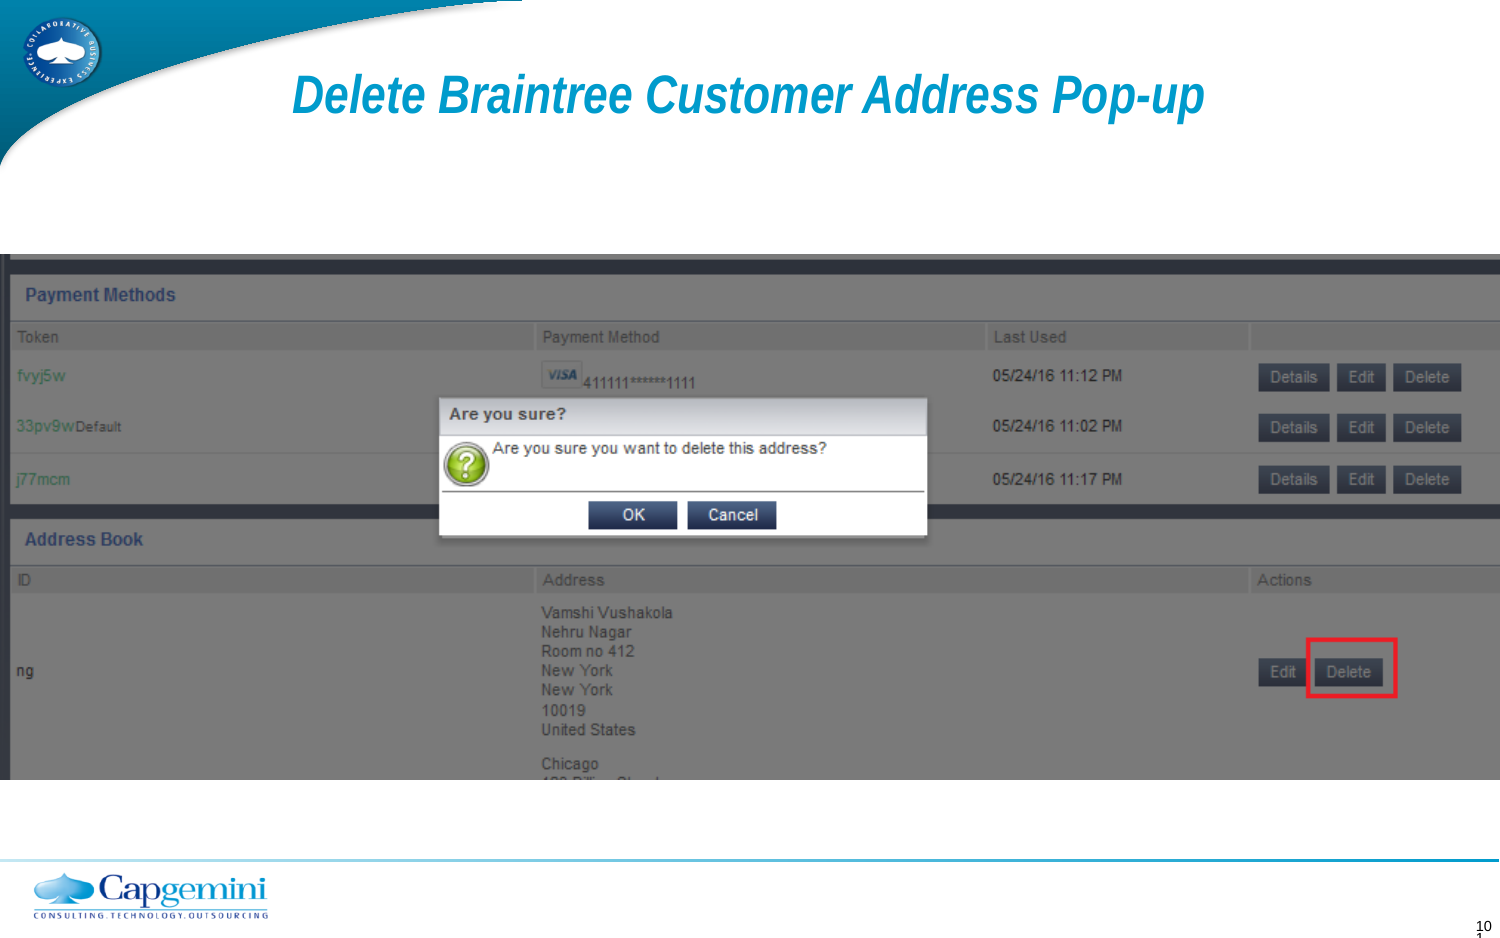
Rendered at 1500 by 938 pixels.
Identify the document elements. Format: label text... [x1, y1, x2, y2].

title Delete Braintree Customer Address Pop-up [0, 0, 1500, 163]
picture [32, 872, 269, 919]
slide_number 101 [1470, 919, 1500, 936]
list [0, 253, 1500, 780]
